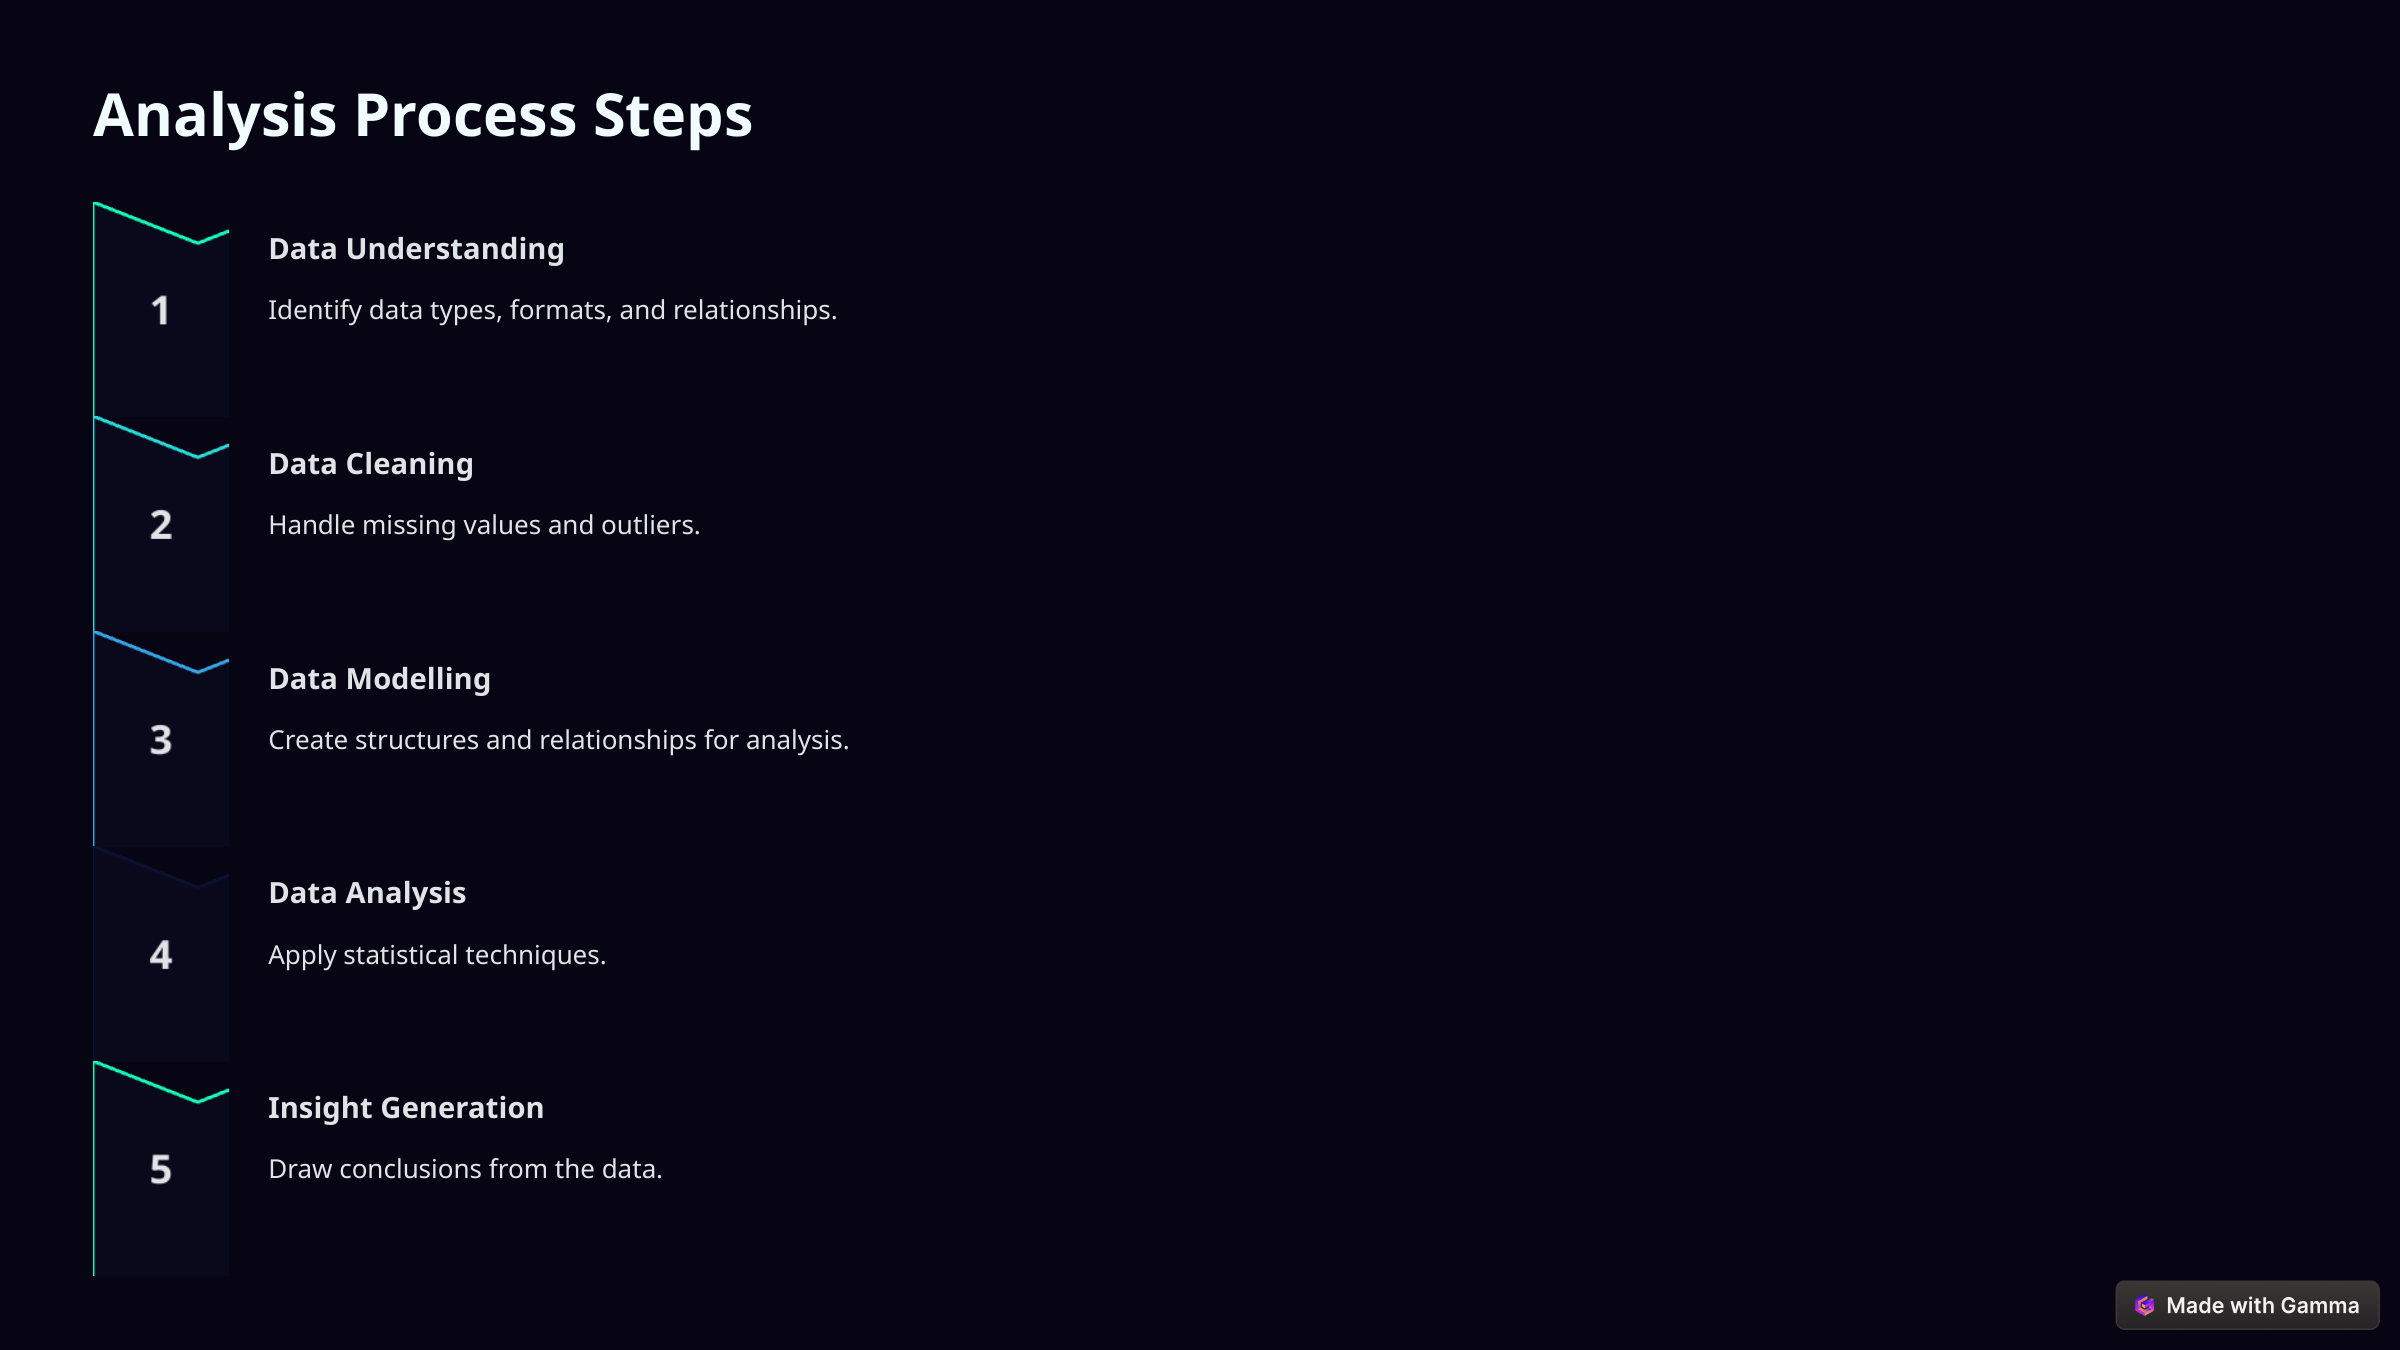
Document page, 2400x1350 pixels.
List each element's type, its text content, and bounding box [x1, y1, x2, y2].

text_box Data Cleaning [268, 443, 567, 482]
text_box Insight Generation [268, 1088, 567, 1126]
text_box Data Modelling [268, 658, 567, 696]
picture [93, 202, 229, 1277]
text_box Data Analysis [268, 873, 567, 911]
text_box Handle missing values and outliers. [268, 497, 2306, 541]
text_box Identify data types, formats, and relationships. [268, 282, 2306, 326]
text_box Apply statistical techniques. [268, 926, 2306, 970]
text_box Data Understanding [268, 229, 567, 267]
text_box Create structures and relationships for analysis. [268, 711, 2306, 755]
text_box Draw conclusions from the data. [268, 1141, 2306, 1185]
text_box Analysis Process Steps [93, 73, 742, 149]
picture [2106, 1271, 2389, 1339]
